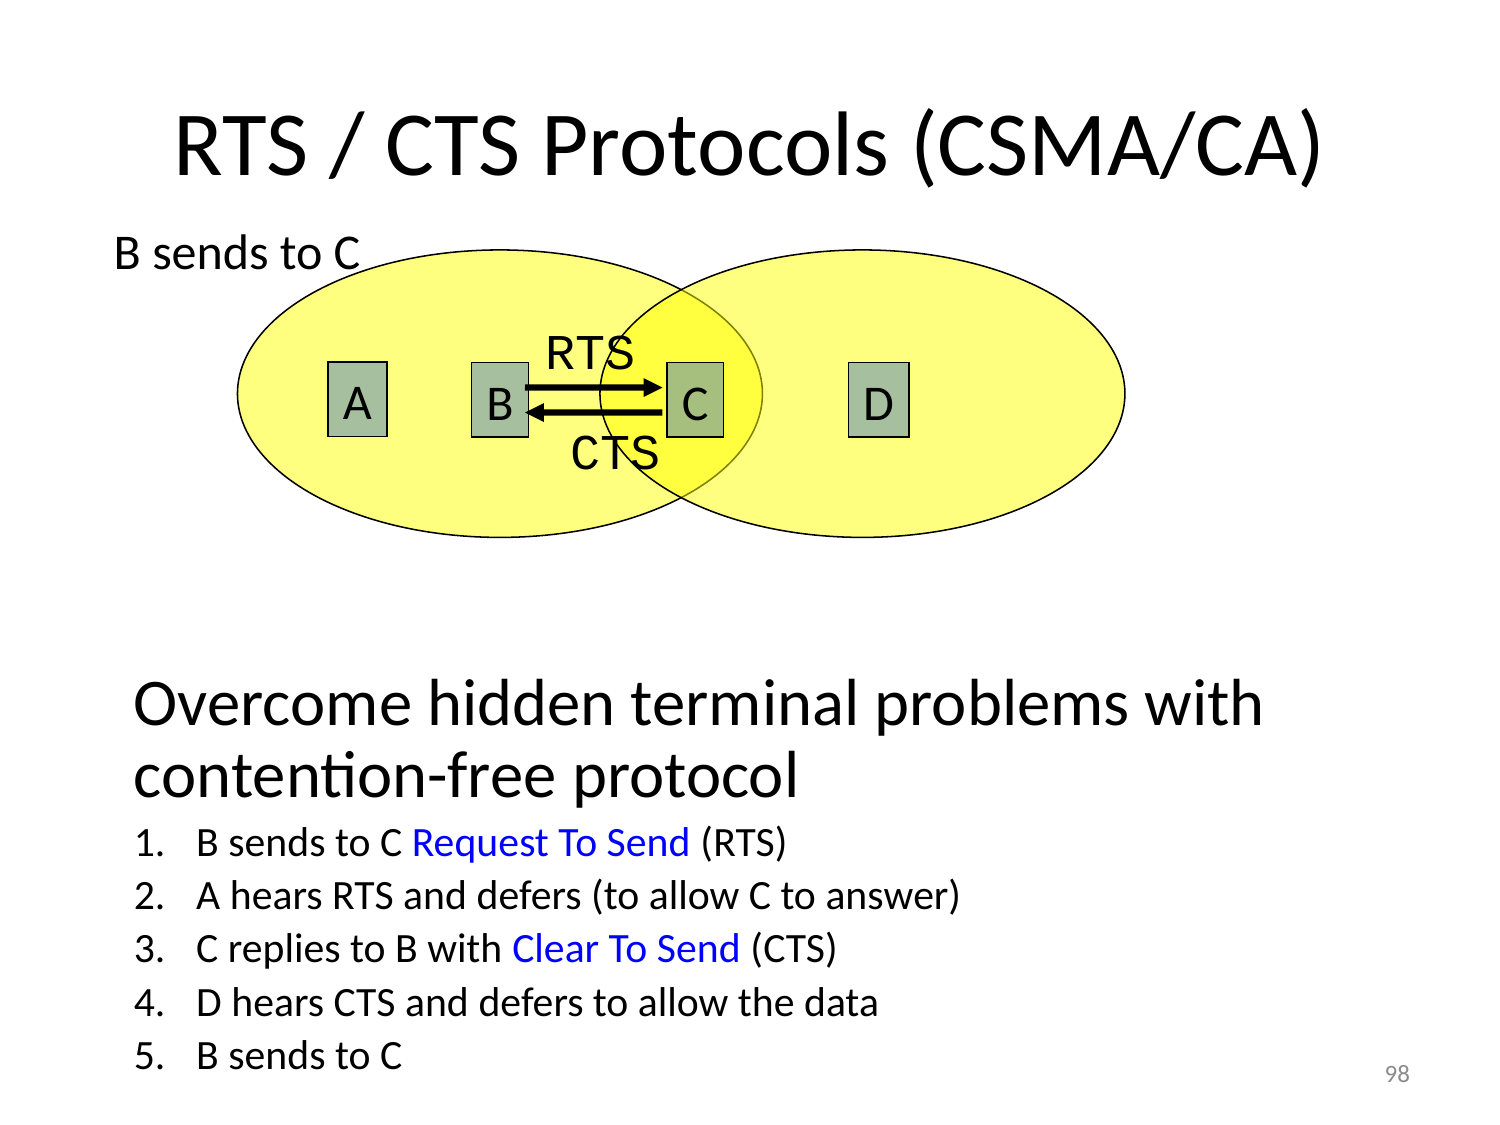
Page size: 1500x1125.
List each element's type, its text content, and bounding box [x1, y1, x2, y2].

title RTS / CTS Protocols (CSMA/CA) [75, 45, 1425, 233]
text_box [237, 249, 680, 396]
text_box C [666, 362, 724, 438]
list Overcome hidden terminal problems with contention-free protocol B sends to C Request To Send (RTS) A hears RTS and defers (to allow C to answer) C replies to B with Clear To Send (CTS) D hears CTS and defers to allow the data B sends to C [43, 396, 1457, 1125]
text_box A [328, 361, 387, 437]
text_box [524, 412, 681, 488]
text_box [649, 249, 1125, 538]
slide_number 98 [1074, 1042, 1425, 1103]
text_box B sends to C [99, 212, 376, 288]
text_box [600, 389, 666, 410]
text_box B [471, 362, 529, 438]
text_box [524, 312, 663, 388]
text_box D [848, 362, 909, 438]
